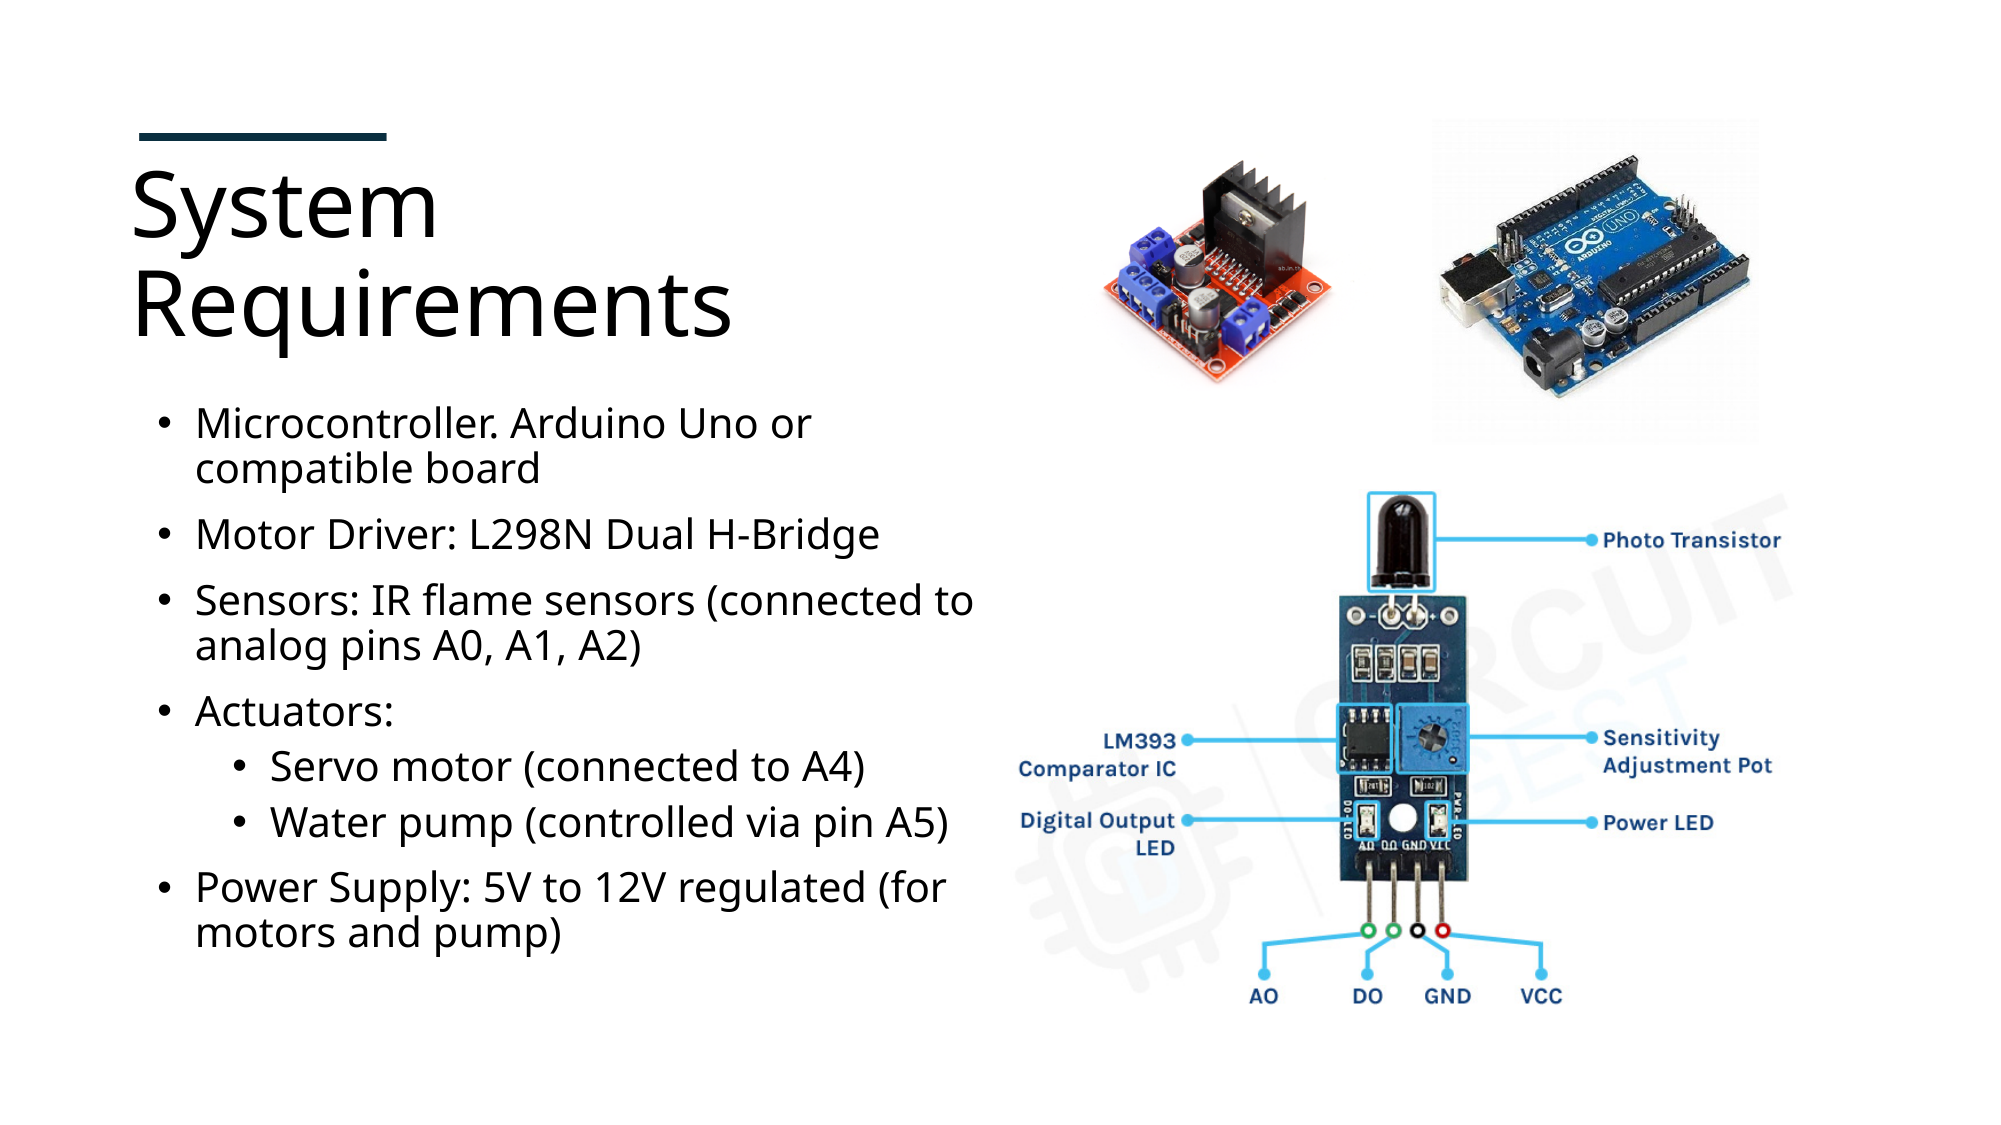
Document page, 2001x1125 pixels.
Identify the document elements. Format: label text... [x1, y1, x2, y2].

title System Requirements [115, 149, 837, 366]
text_box [138, 133, 387, 141]
picture [1051, 118, 1377, 444]
list Microcontroller. Arduino Uno or compatible board Motor Driver: L298N Dual H-Bridge Sensors: IR flame sensors (connected to analog pins A0, A1, A2) Actuators: Servo motor (connected to A4) Water pump (controlled via pin A5) Power Supply: 5V to 12V regulated (for motors and pump) [142, 394, 1000, 1049]
picture [982, 488, 1824, 1007]
picture [1431, 118, 1759, 445]
